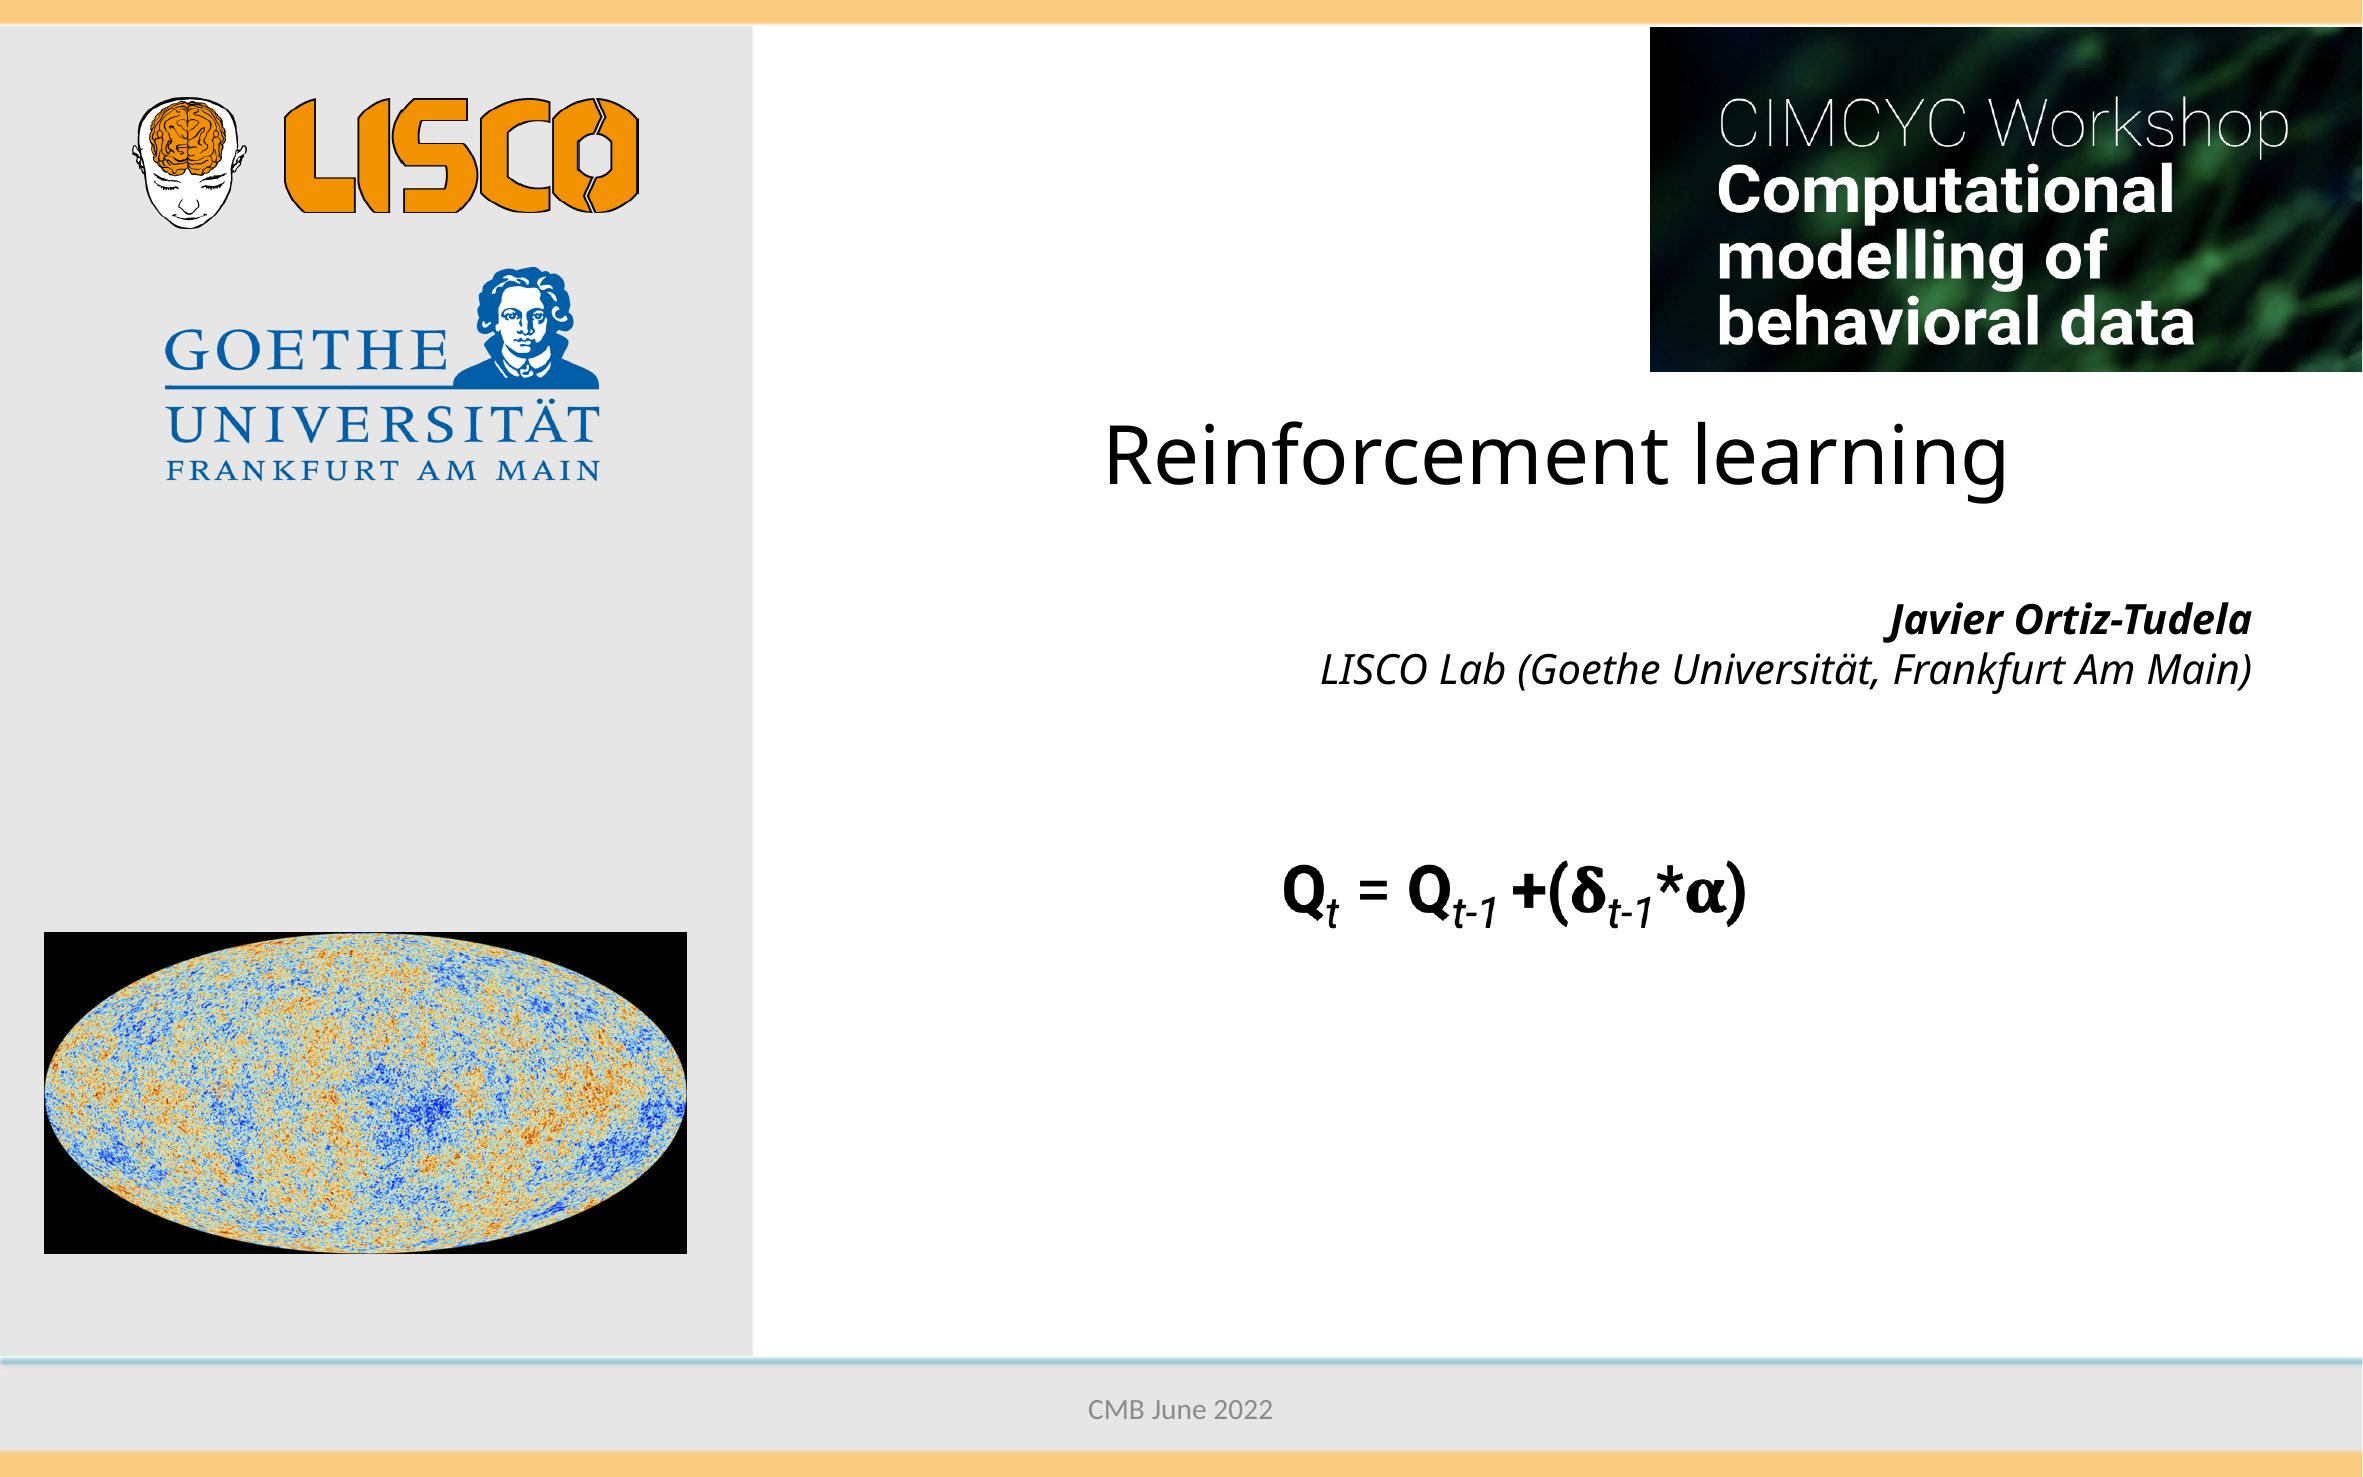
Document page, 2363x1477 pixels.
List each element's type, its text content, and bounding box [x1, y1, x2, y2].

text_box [132, 97, 639, 229]
picture [0, 0, 2363, 1477]
footer CMB June 2022 [782, 1368, 1580, 1447]
text_box Reinforcement learning [814, 394, 2301, 512]
picture [165, 267, 600, 481]
text_box Javier Ortiz-Tudela LISCO Lab (Goethe Universität, Frankfurt Am Main) [1090, 585, 2268, 717]
picture [44, 932, 687, 1254]
text_box [0, 25, 754, 1357]
